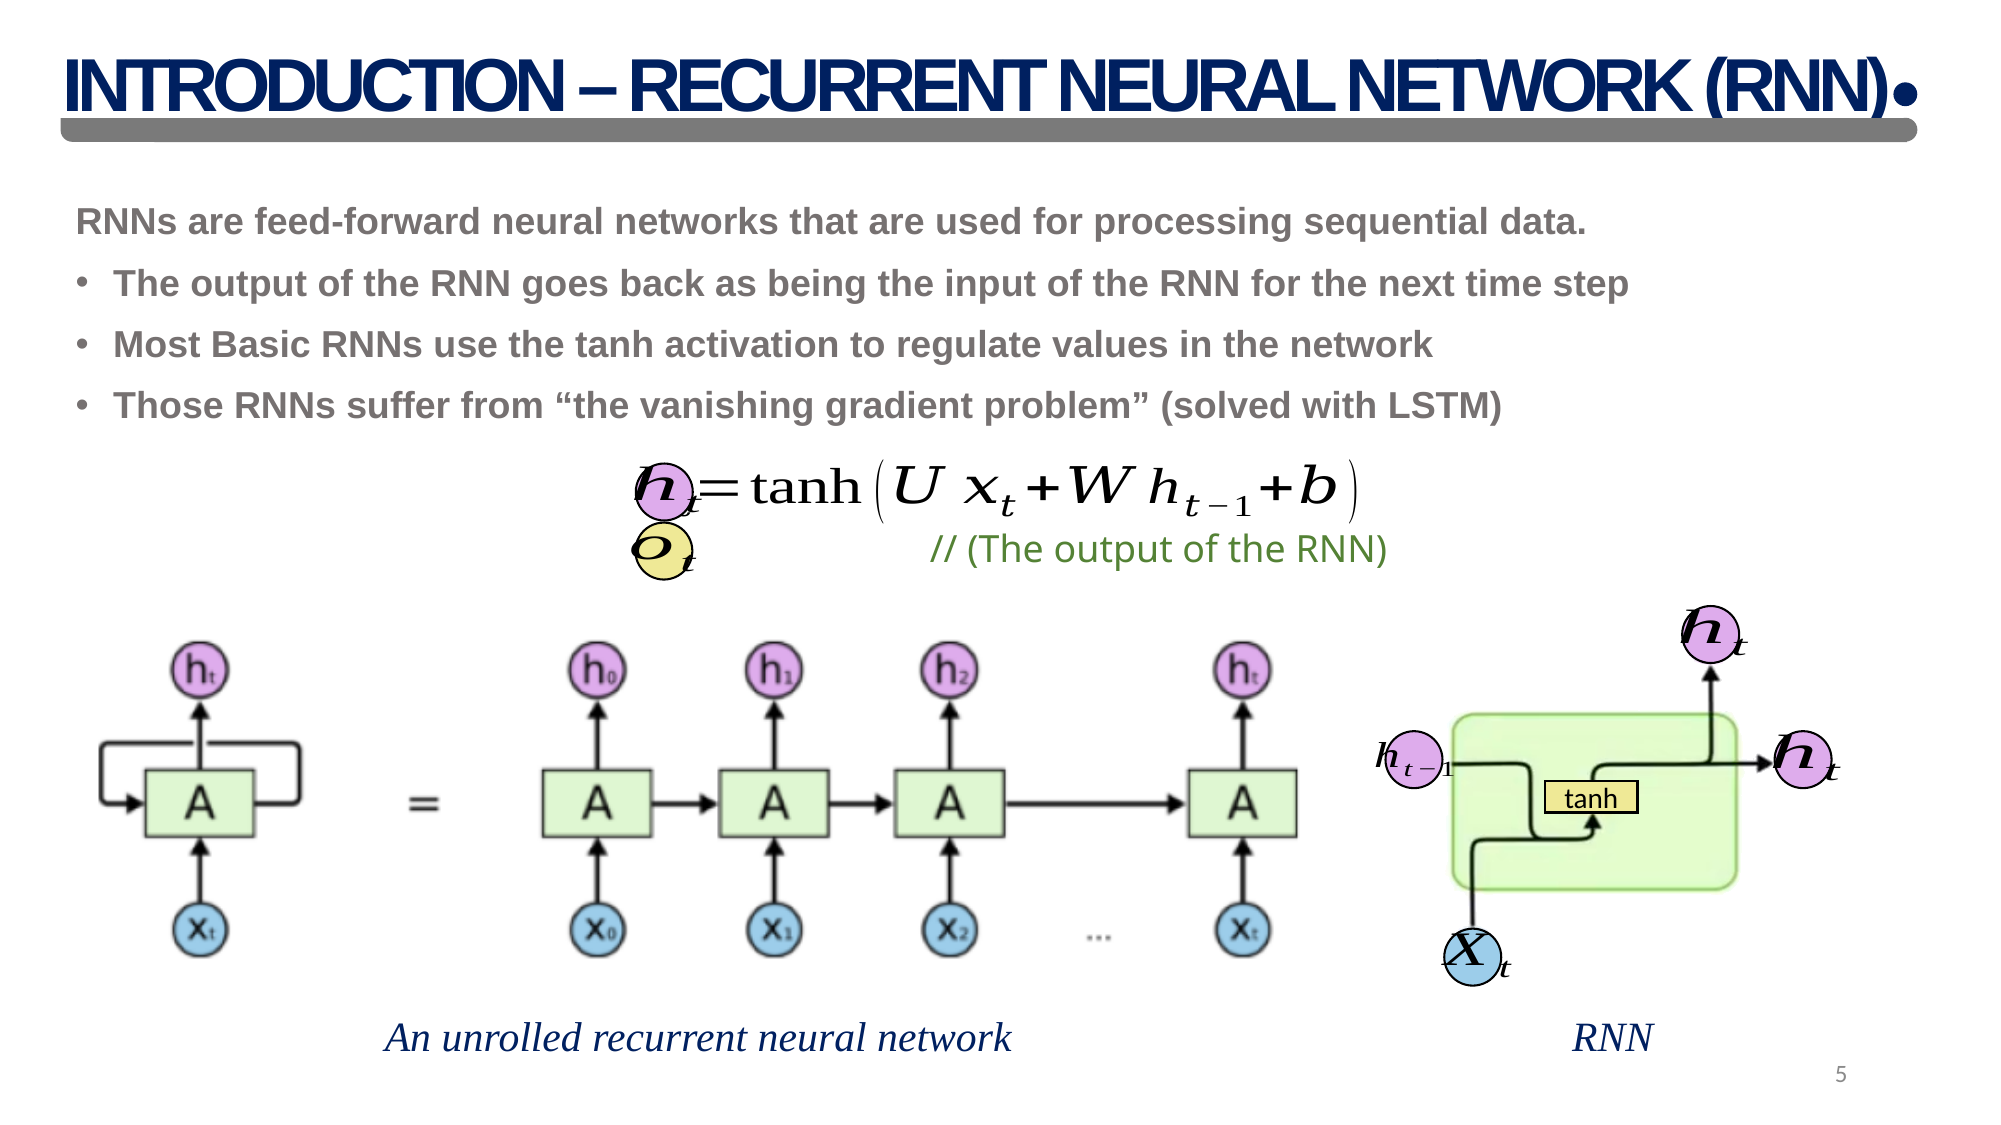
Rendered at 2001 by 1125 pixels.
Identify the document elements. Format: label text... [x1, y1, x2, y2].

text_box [628, 456, 1529, 580]
text_box INTRODUCTION – RECURRENT NEURAL NETWORK (RNN) [47, 0, 2000, 197]
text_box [60, 118, 1907, 143]
text_box RNNs are feed-forward neural networks that are used for processing sequential data. The output of the RNN goes back as being the input of the RNN for the next time step Most Basic RNNs use the tanh activation to regulate values in the network Those RNNs suffer from “the vanishing gradient problem” (solved with LSTM) [60, 197, 1994, 435]
slide_number 5 [1412, 1066, 1863, 1103]
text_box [1893, 82, 1918, 142]
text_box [64, 600, 1879, 1066]
